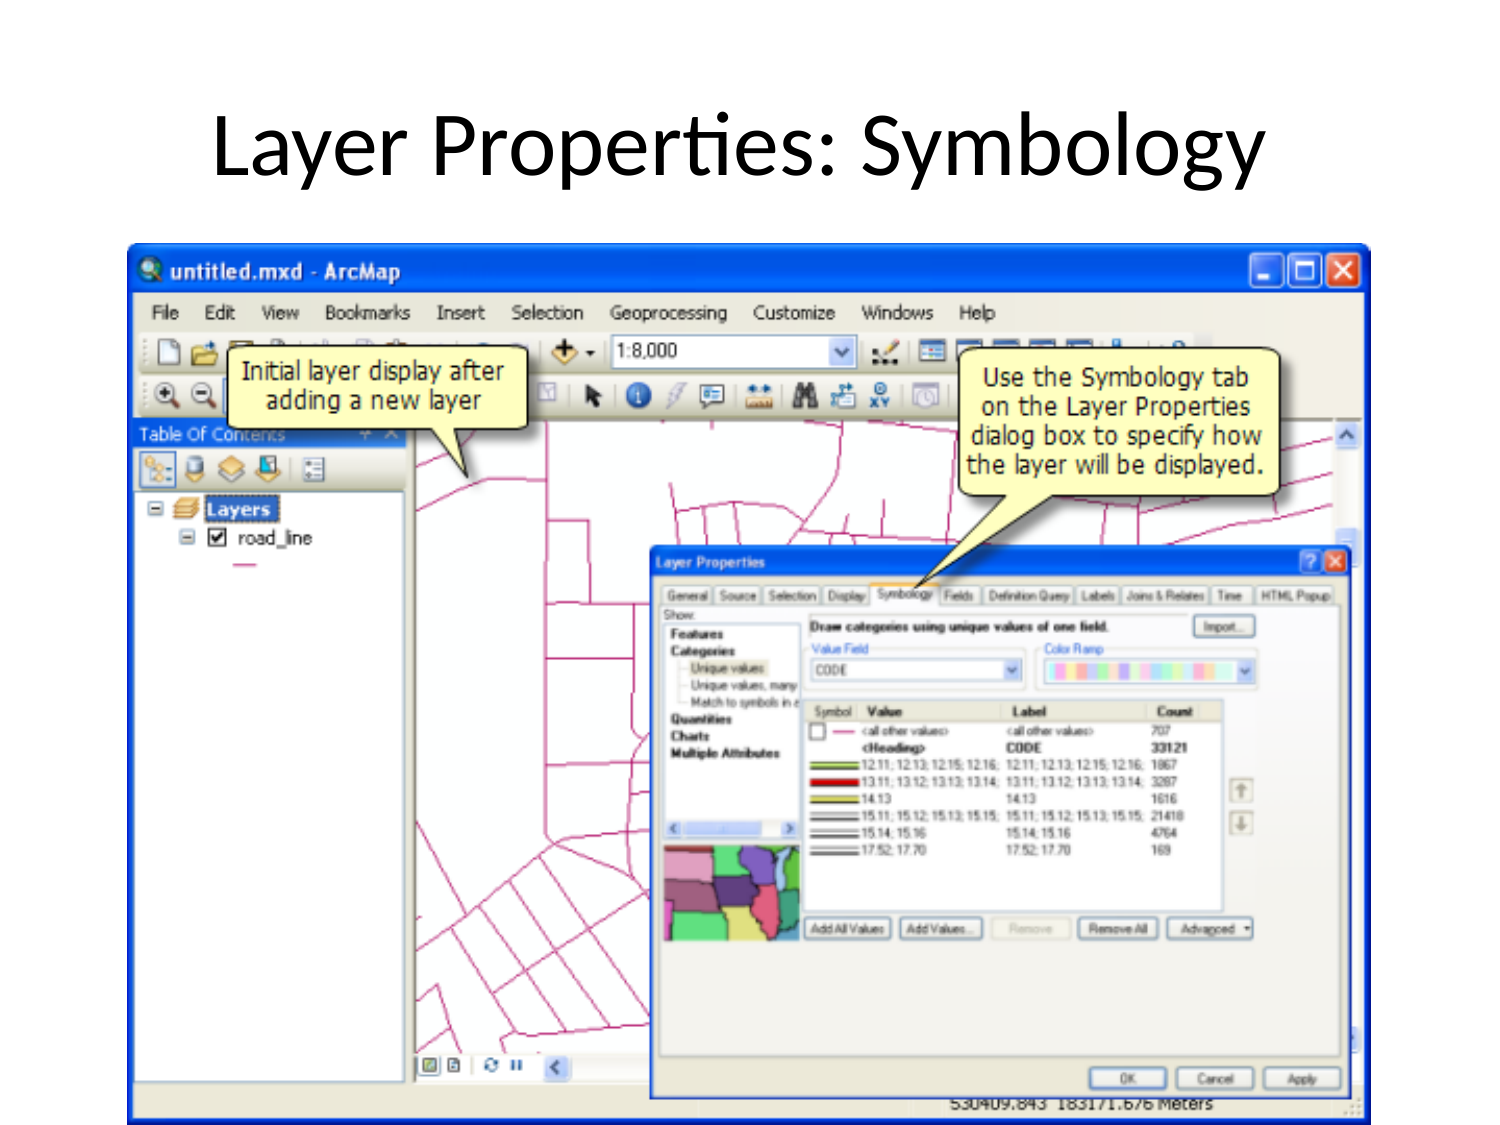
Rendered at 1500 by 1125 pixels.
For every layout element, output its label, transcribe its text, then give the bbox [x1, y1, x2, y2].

picture [126, 243, 1372, 1125]
title Layer Properties: Symbology [75, 45, 1425, 233]
